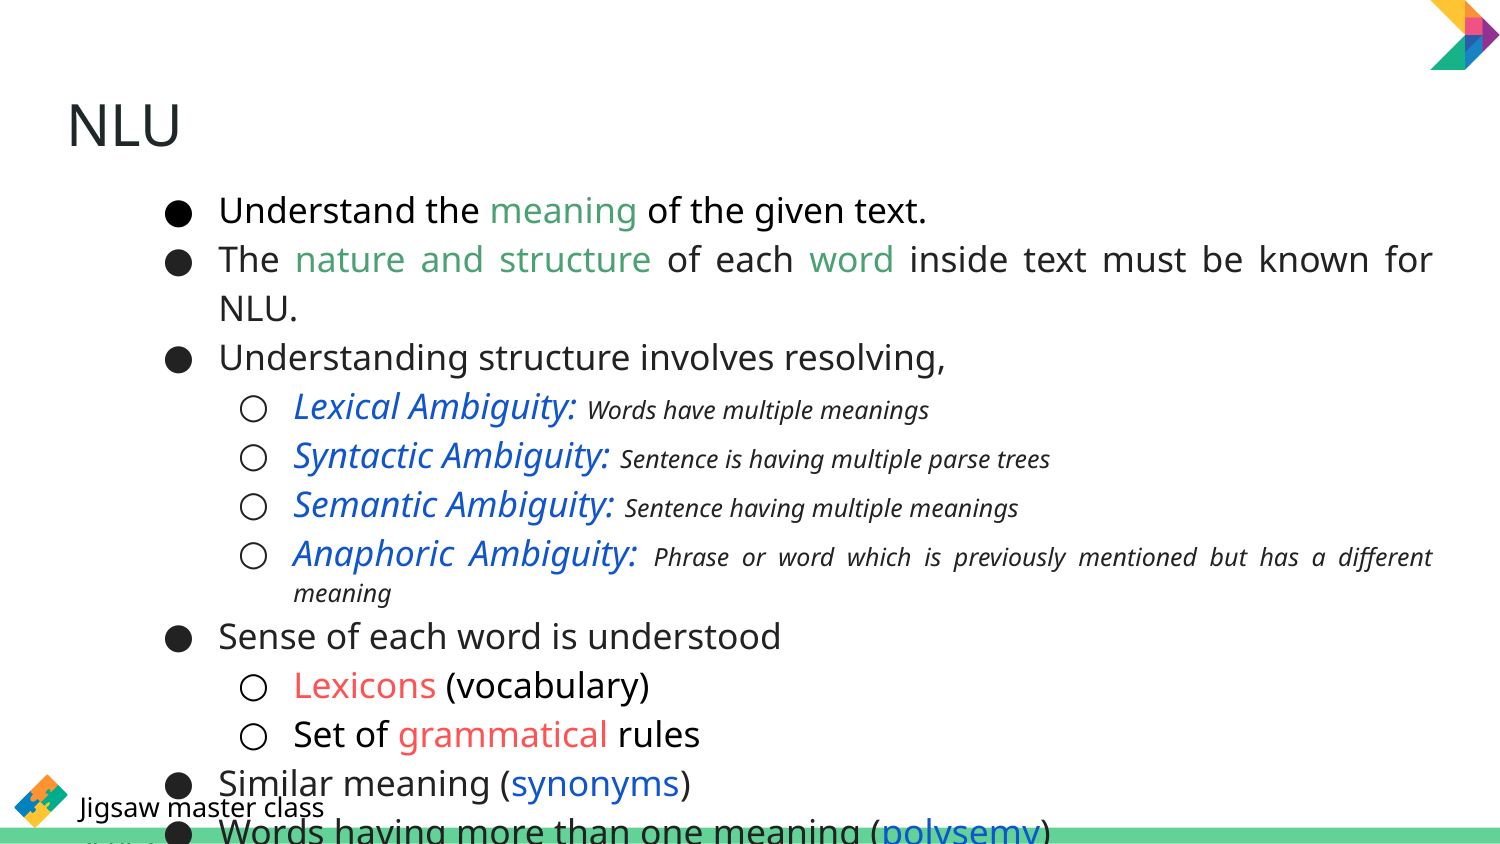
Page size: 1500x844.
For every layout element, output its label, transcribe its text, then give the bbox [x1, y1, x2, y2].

title NLU [51, 72, 1449, 167]
picture [1430, 0, 1500, 70]
list Understand the meaning of the given text. The nature and structure of each word inside text must be known for NLU. Understanding structure involves resolving, Lexical Ambiguity: Words have multiple meanings Syntactic Ambiguity: Sentence is having multiple parse trees Semantic Ambiguity: Sentence having multiple meanings Anaphoric Ambiguity: Phrase or word which is previously mentioned but has a different meaning Sense of each word is understood Lexicons (vocabulary) Set of grammatical rules Similar meaning (synonyms) Words having more than one meaning (polysemy) [128, 166, 1449, 750]
